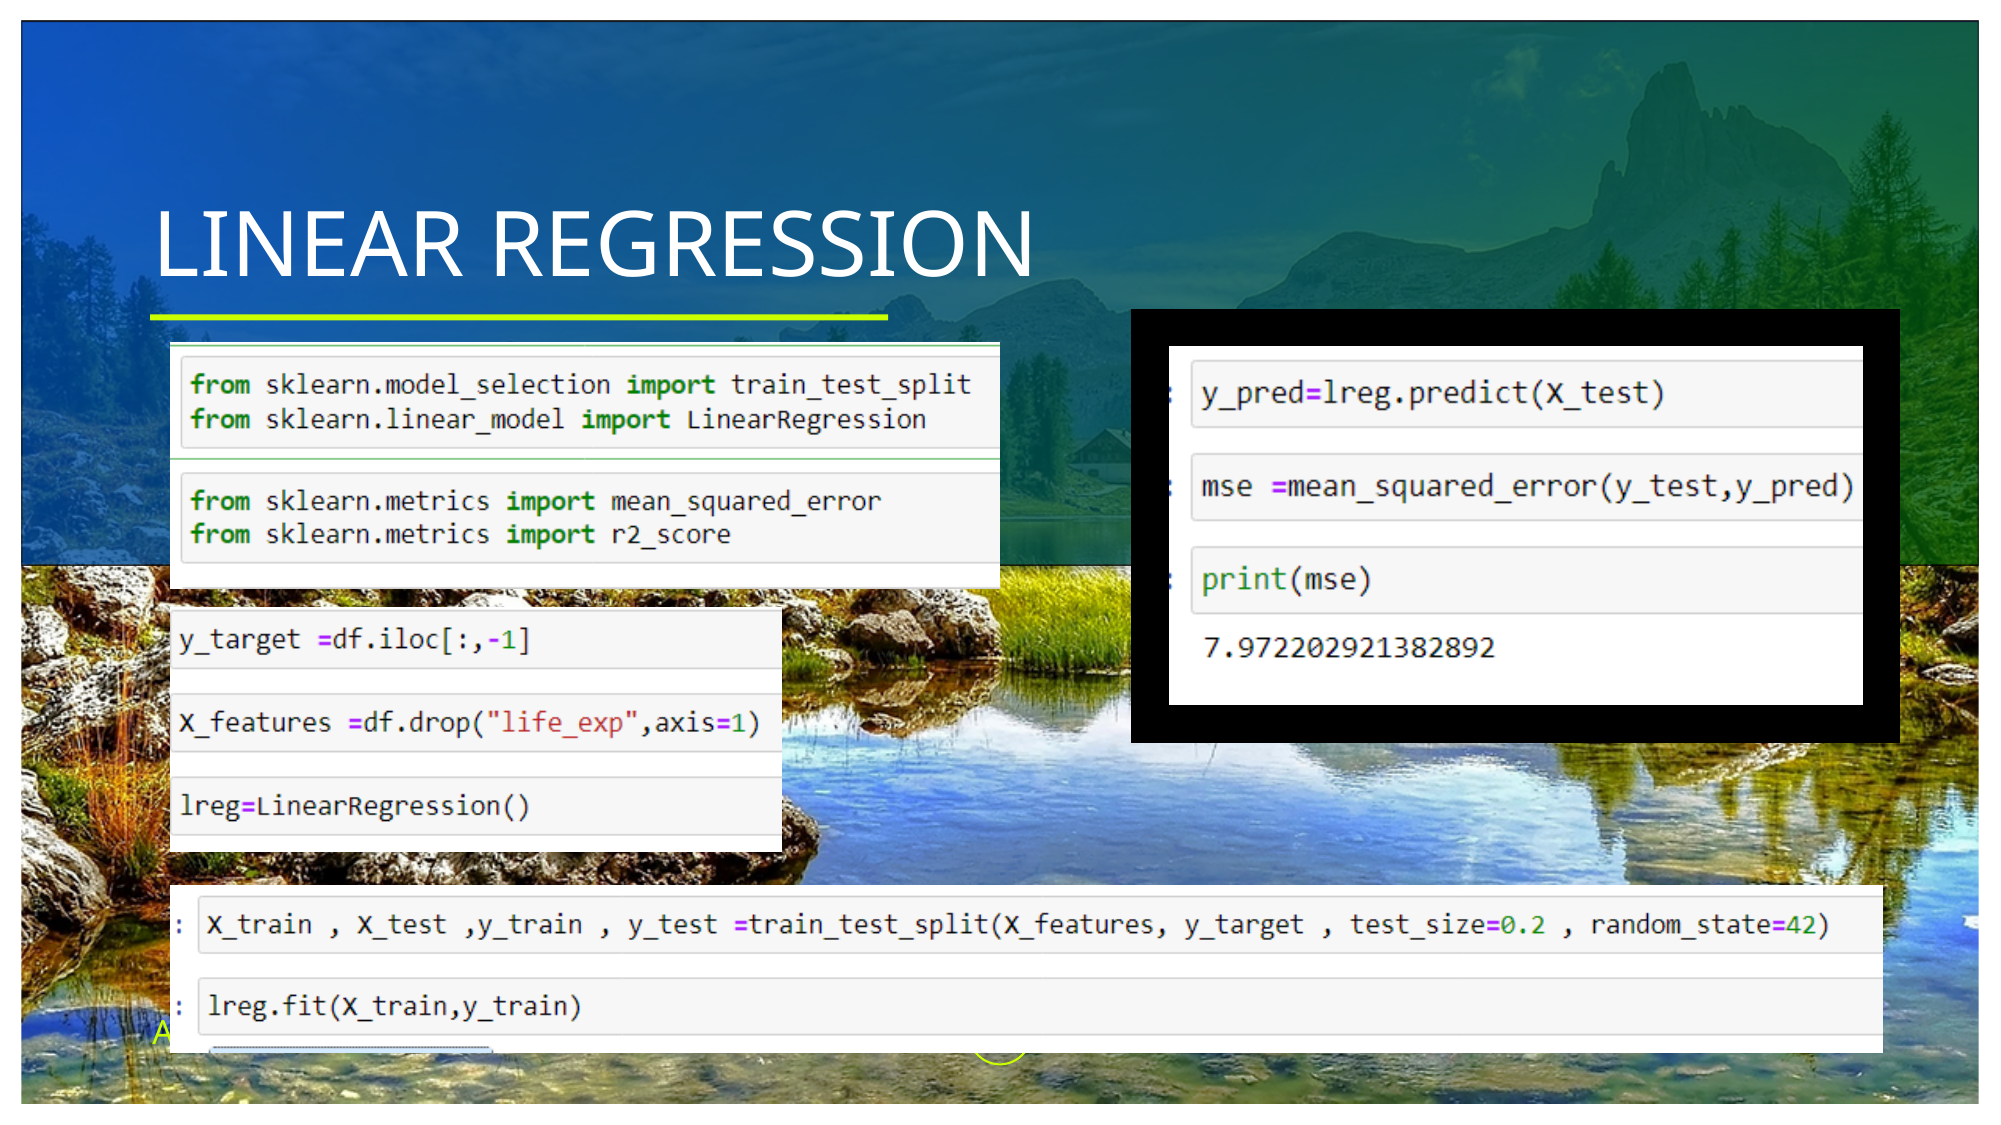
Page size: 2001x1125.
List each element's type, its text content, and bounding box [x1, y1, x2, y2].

title LINEAR REGRESSION [138, 179, 1063, 314]
picture [21, 21, 1979, 1104]
footer ADD A FOOTER [137, 1003, 695, 1064]
slide_number 4 [954, 1053, 1045, 1064]
